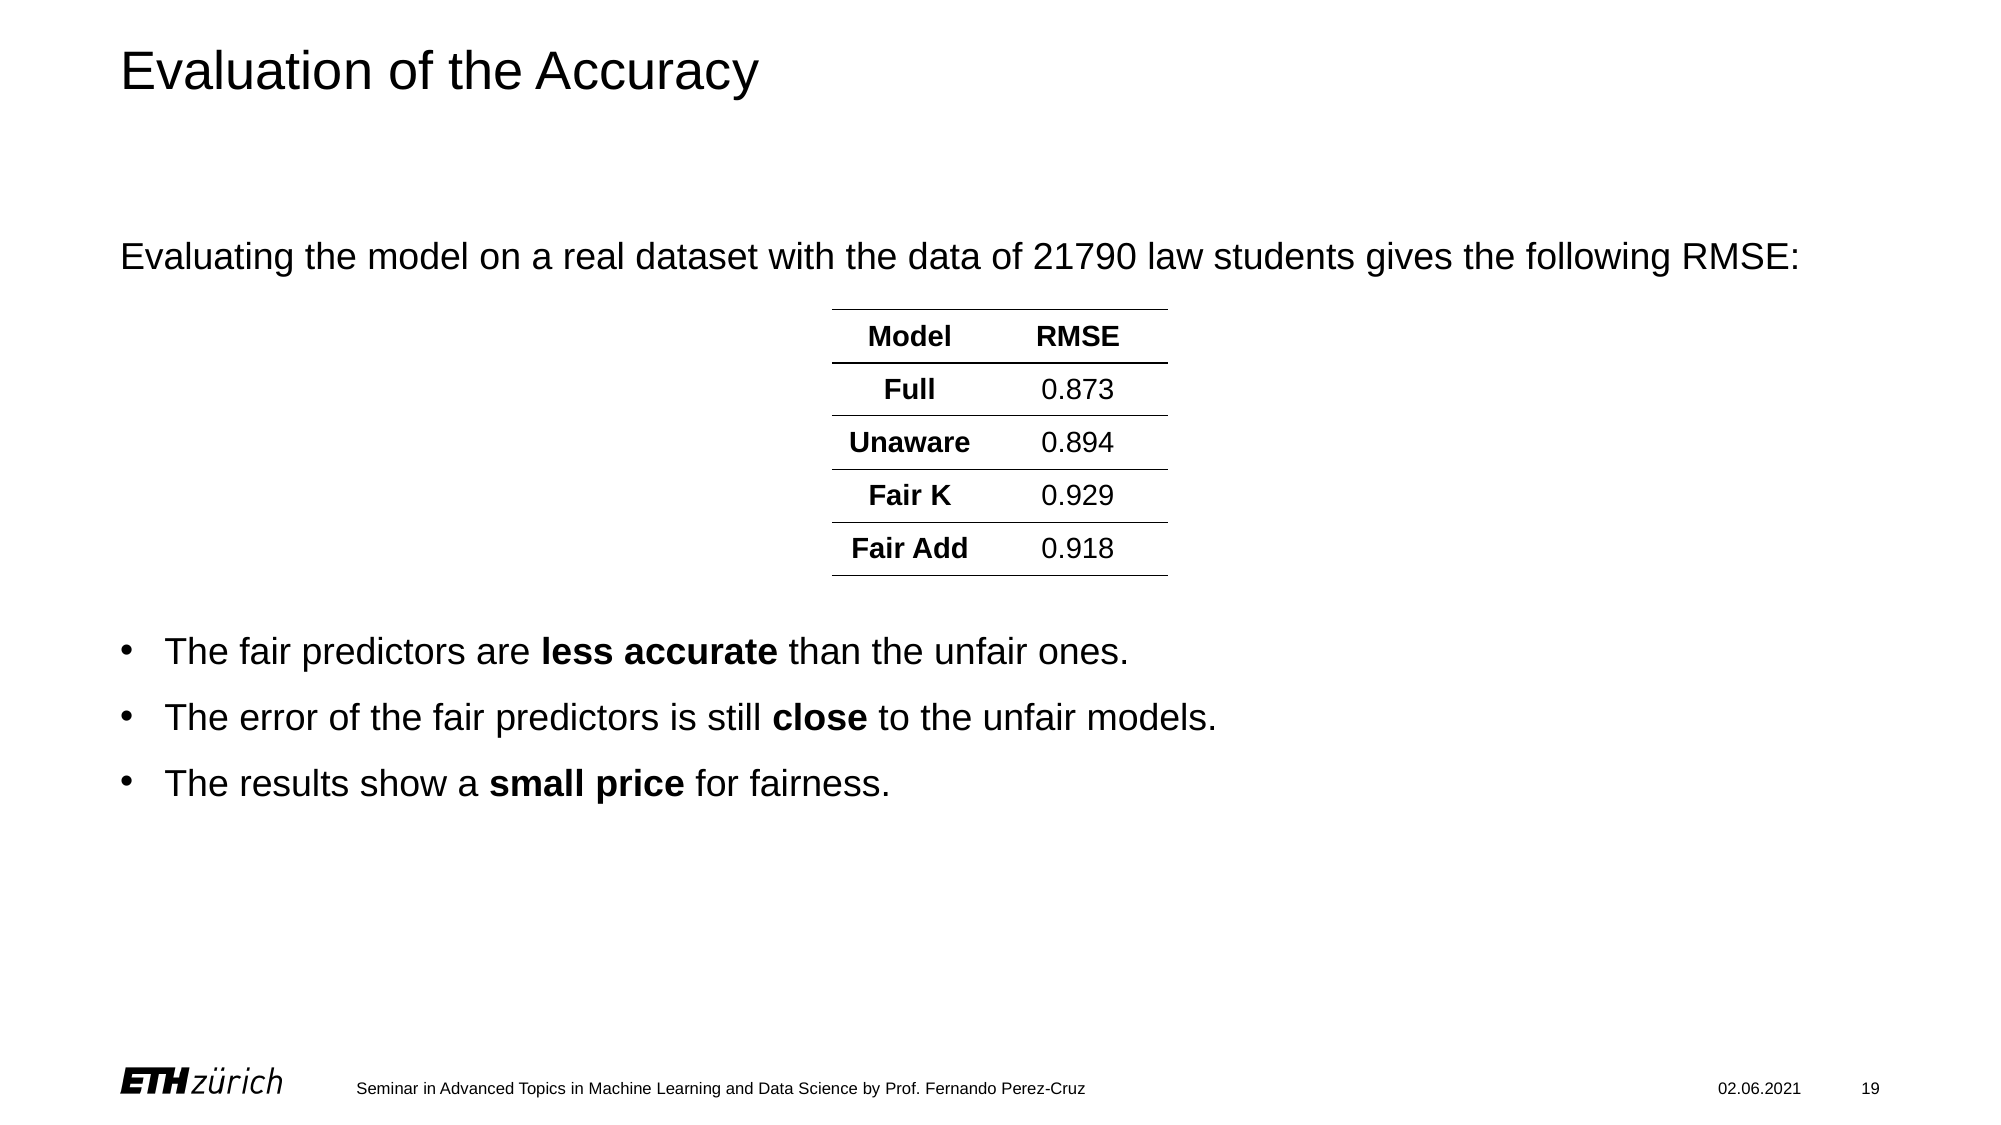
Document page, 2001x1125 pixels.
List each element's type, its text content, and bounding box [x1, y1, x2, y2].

table_cell 0.894 [1000, 416, 1168, 469]
picture [120, 1067, 282, 1094]
slide_number 19 [1827, 1069, 1880, 1106]
list Evaluating the model on a real dataset with the data of 21790 law students gives the following RMSE: The fair predictors are less accurate than the unfair ones. The error of the fair predictors is still close to the unfair models. The results show a small price for fairness. [120, 231, 1880, 1000]
table_cell 0.918 [1000, 523, 1168, 575]
table_cell 0.929 [1000, 470, 1168, 522]
table_cell Full [832, 364, 1000, 415]
title Evaluation of the Accuracy [120, 42, 1880, 191]
table_cell Fair K [832, 470, 1000, 522]
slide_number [1718, 1069, 1819, 1106]
footer Seminar in Advanced Topics in Machine Learning and Data Science by Prof. Fernando Perez-Cruz [356, 1069, 1243, 1106]
table_header Model [832, 310, 1000, 362]
table_header RMSE [1000, 310, 1168, 362]
table_cell Unaware [832, 416, 1000, 469]
table_cell 0.873 [1000, 364, 1168, 415]
table_cell Fair Add [832, 523, 1000, 575]
